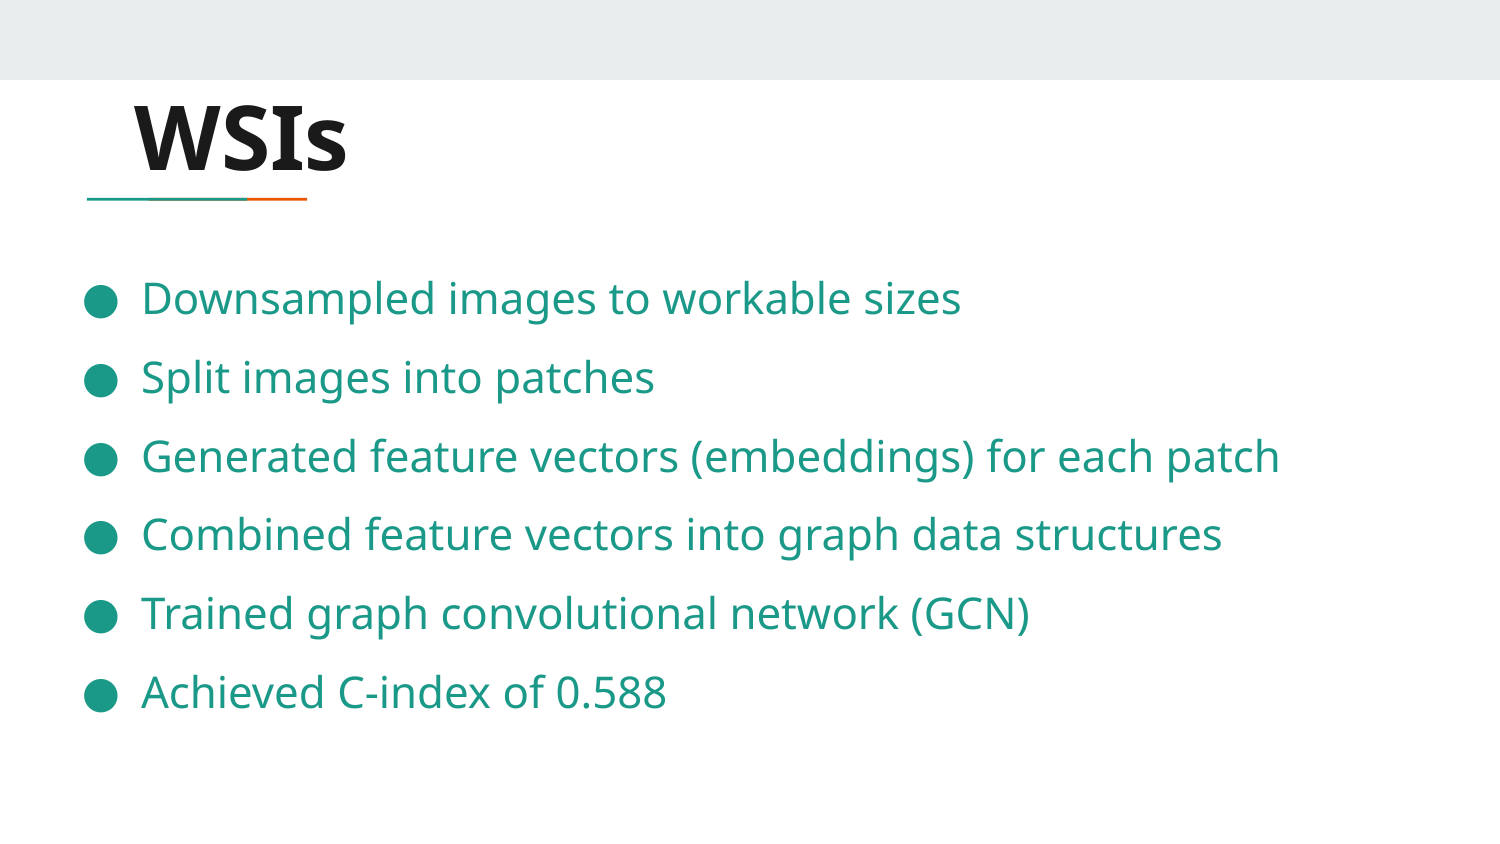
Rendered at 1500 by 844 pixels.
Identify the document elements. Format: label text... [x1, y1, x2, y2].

title WSIs [119, 66, 1381, 155]
list Downsampled images to workable sizes Split images into patches Generated feature vectors (embeddings) for each patch Combined feature vectors into graph data structures Trained graph convolutional network (GCN) Achieved C-index of 0.588 [51, 229, 1400, 750]
